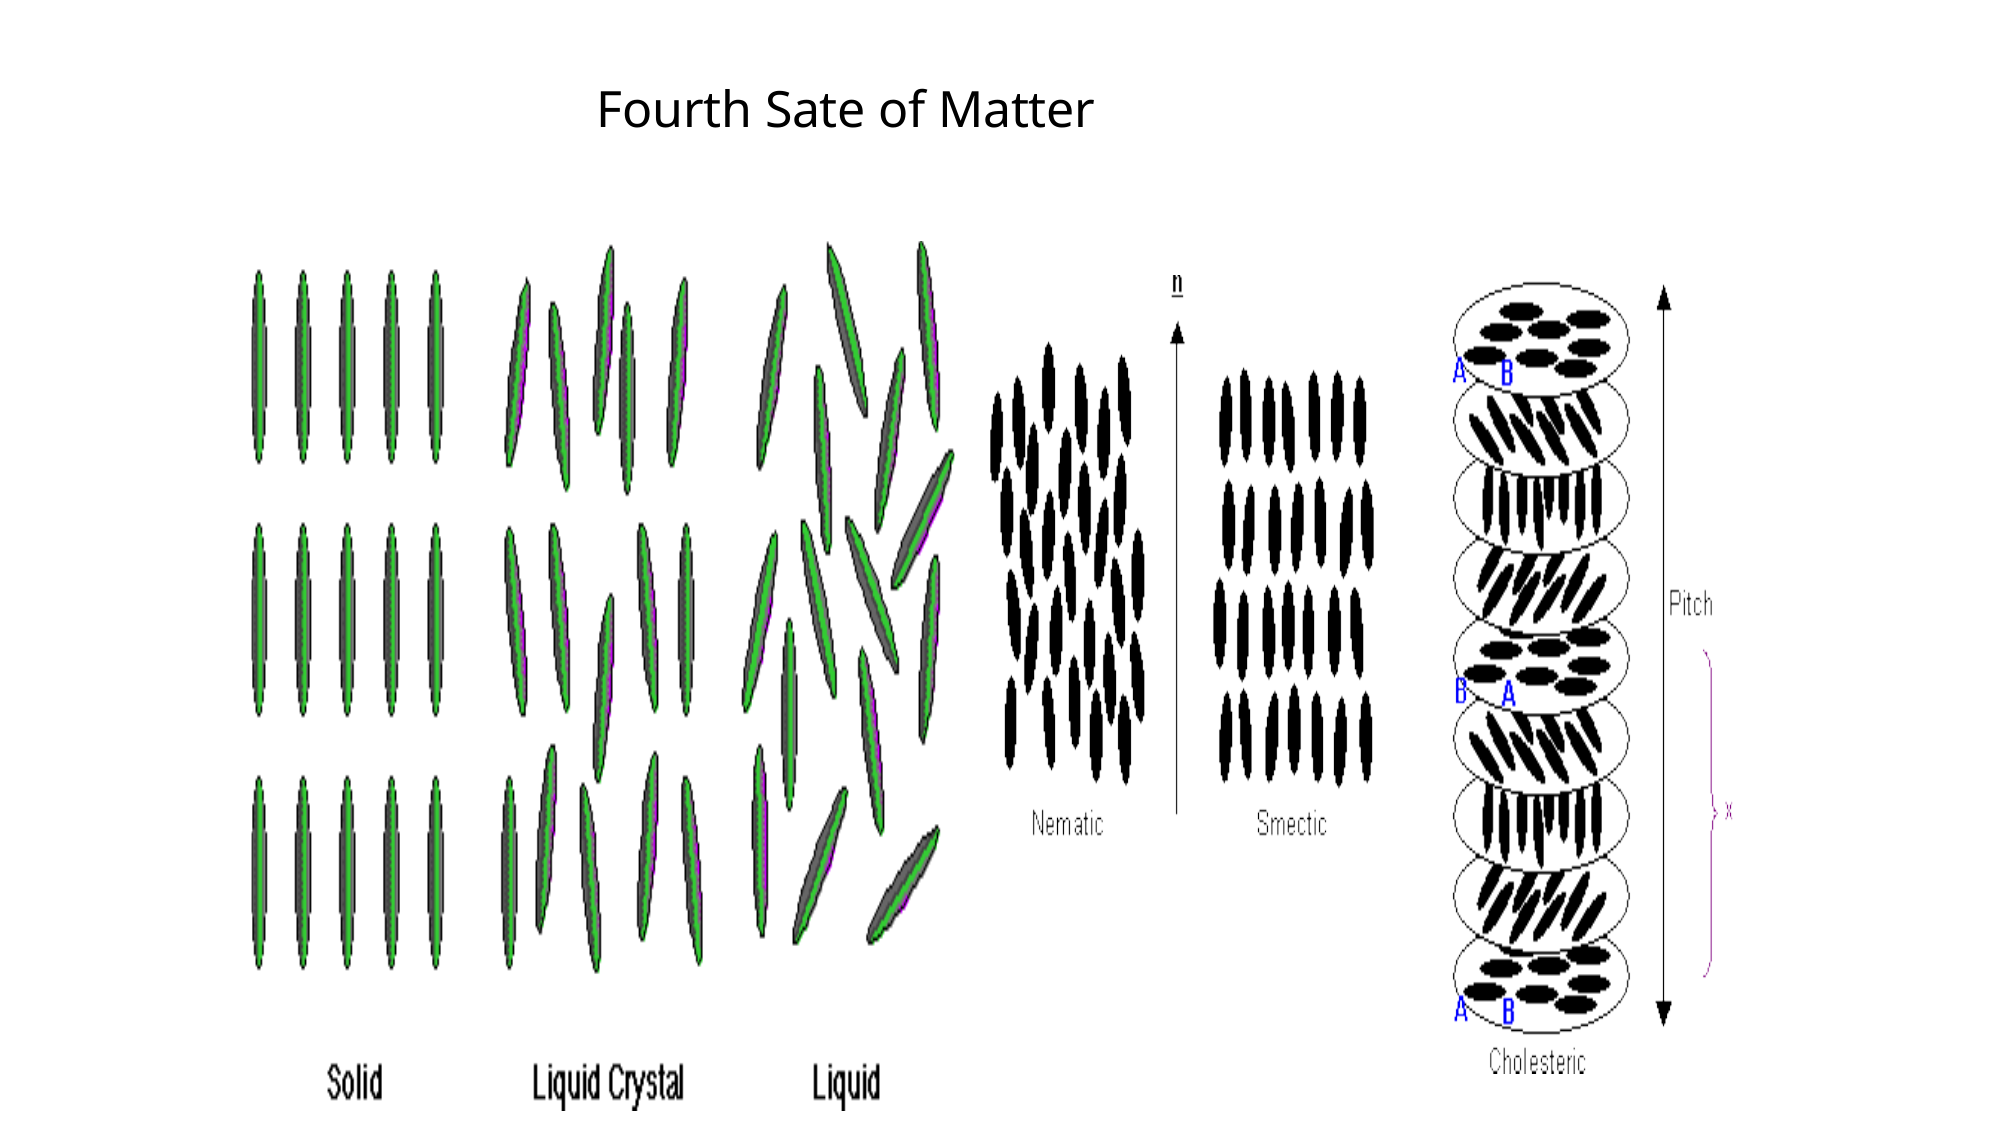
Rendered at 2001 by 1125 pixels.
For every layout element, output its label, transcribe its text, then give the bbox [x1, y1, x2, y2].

text_box [251, 241, 955, 1111]
title Fourth Sate of Matter [594, 75, 1407, 266]
text_box [990, 275, 1733, 1075]
